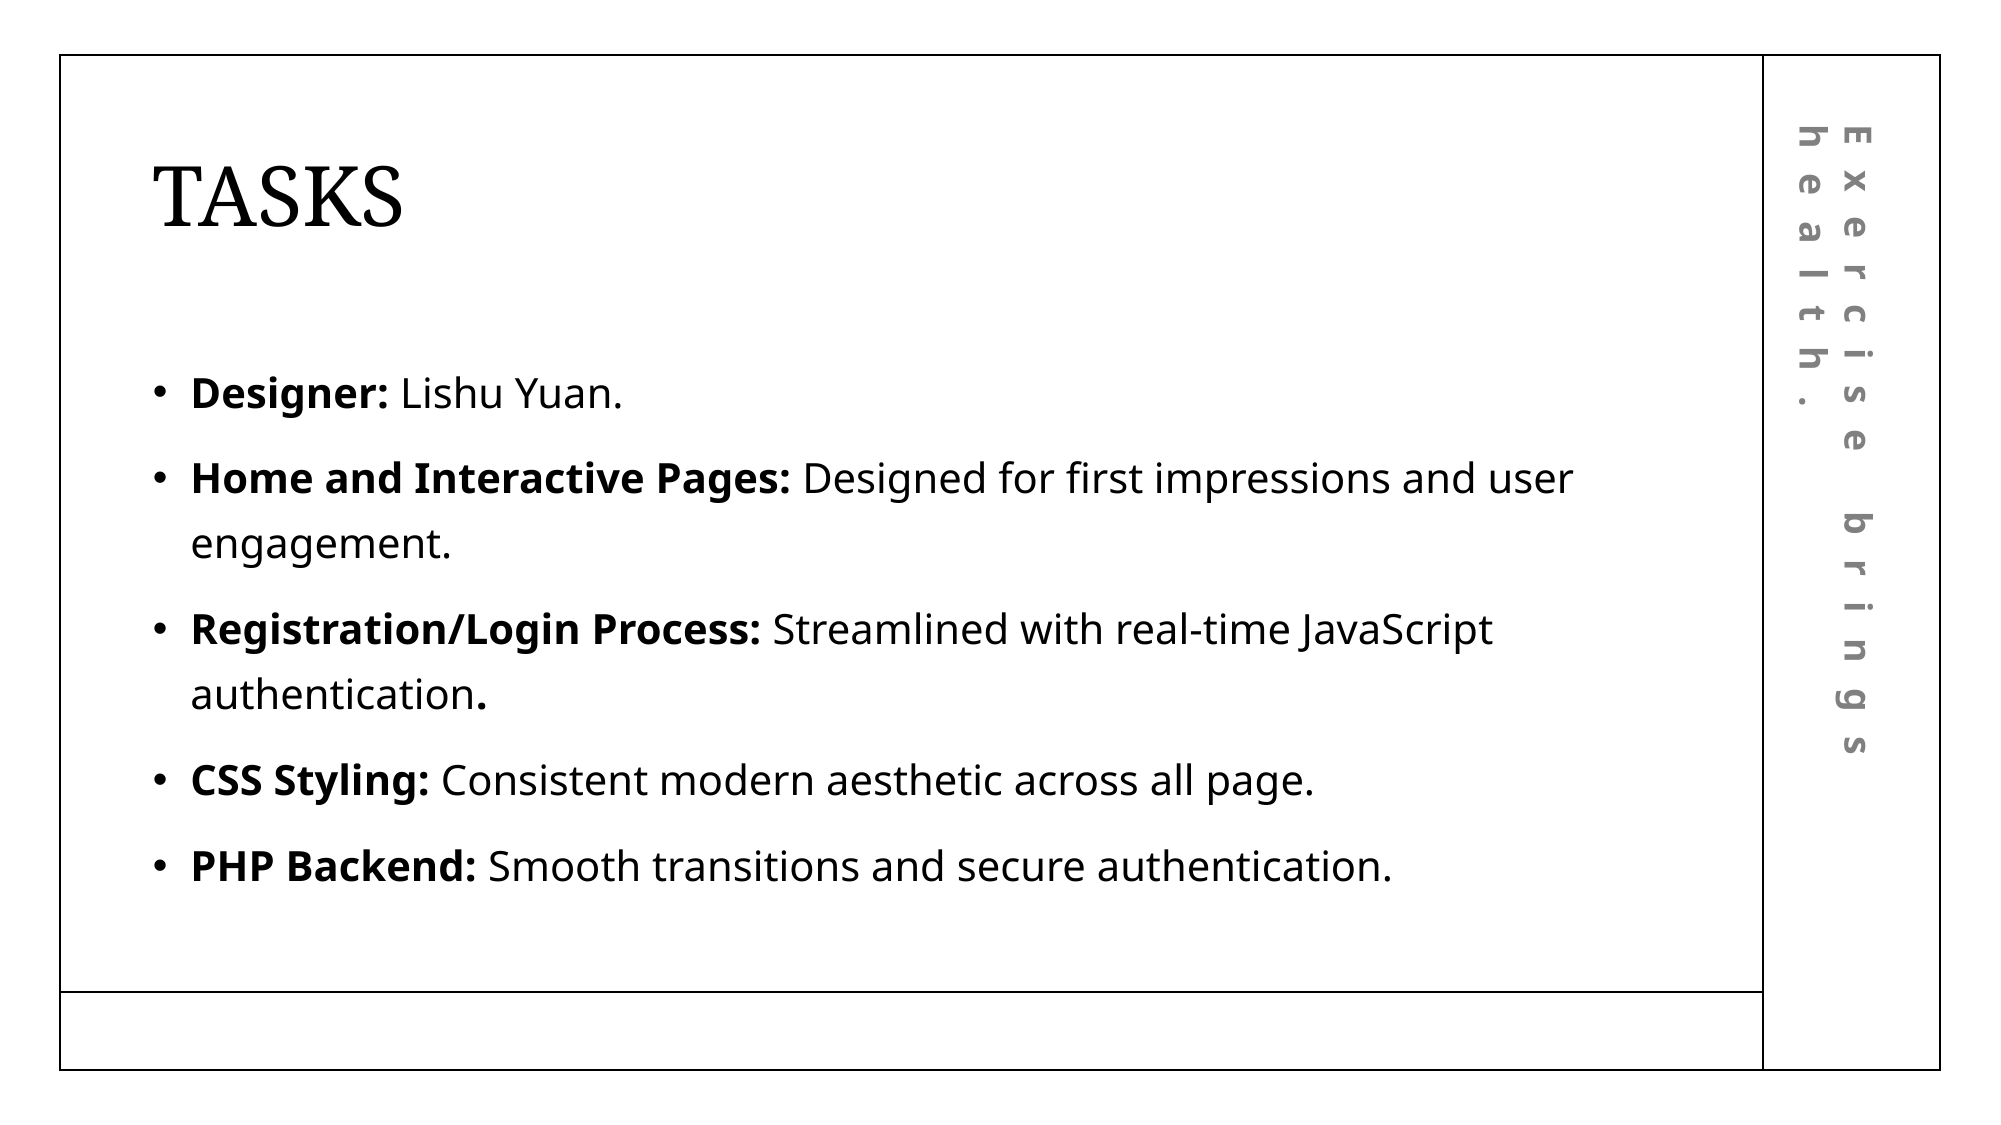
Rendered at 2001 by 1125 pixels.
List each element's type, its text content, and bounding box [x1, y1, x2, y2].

title TASKS [138, 90, 1695, 309]
text_box Exercise brings health. [1813, 109, 1890, 1062]
list Designer: Lishu Yuan. Home and Interactive Pages: Designed for first impressions and user engagement. Registration/Login Process: Streamlined with real-time JavaScript authentication. CSS Styling: Consistent modern aesthetic across all page. PHP Backend: Smooth transitions and secure authentication. [138, 343, 1695, 959]
